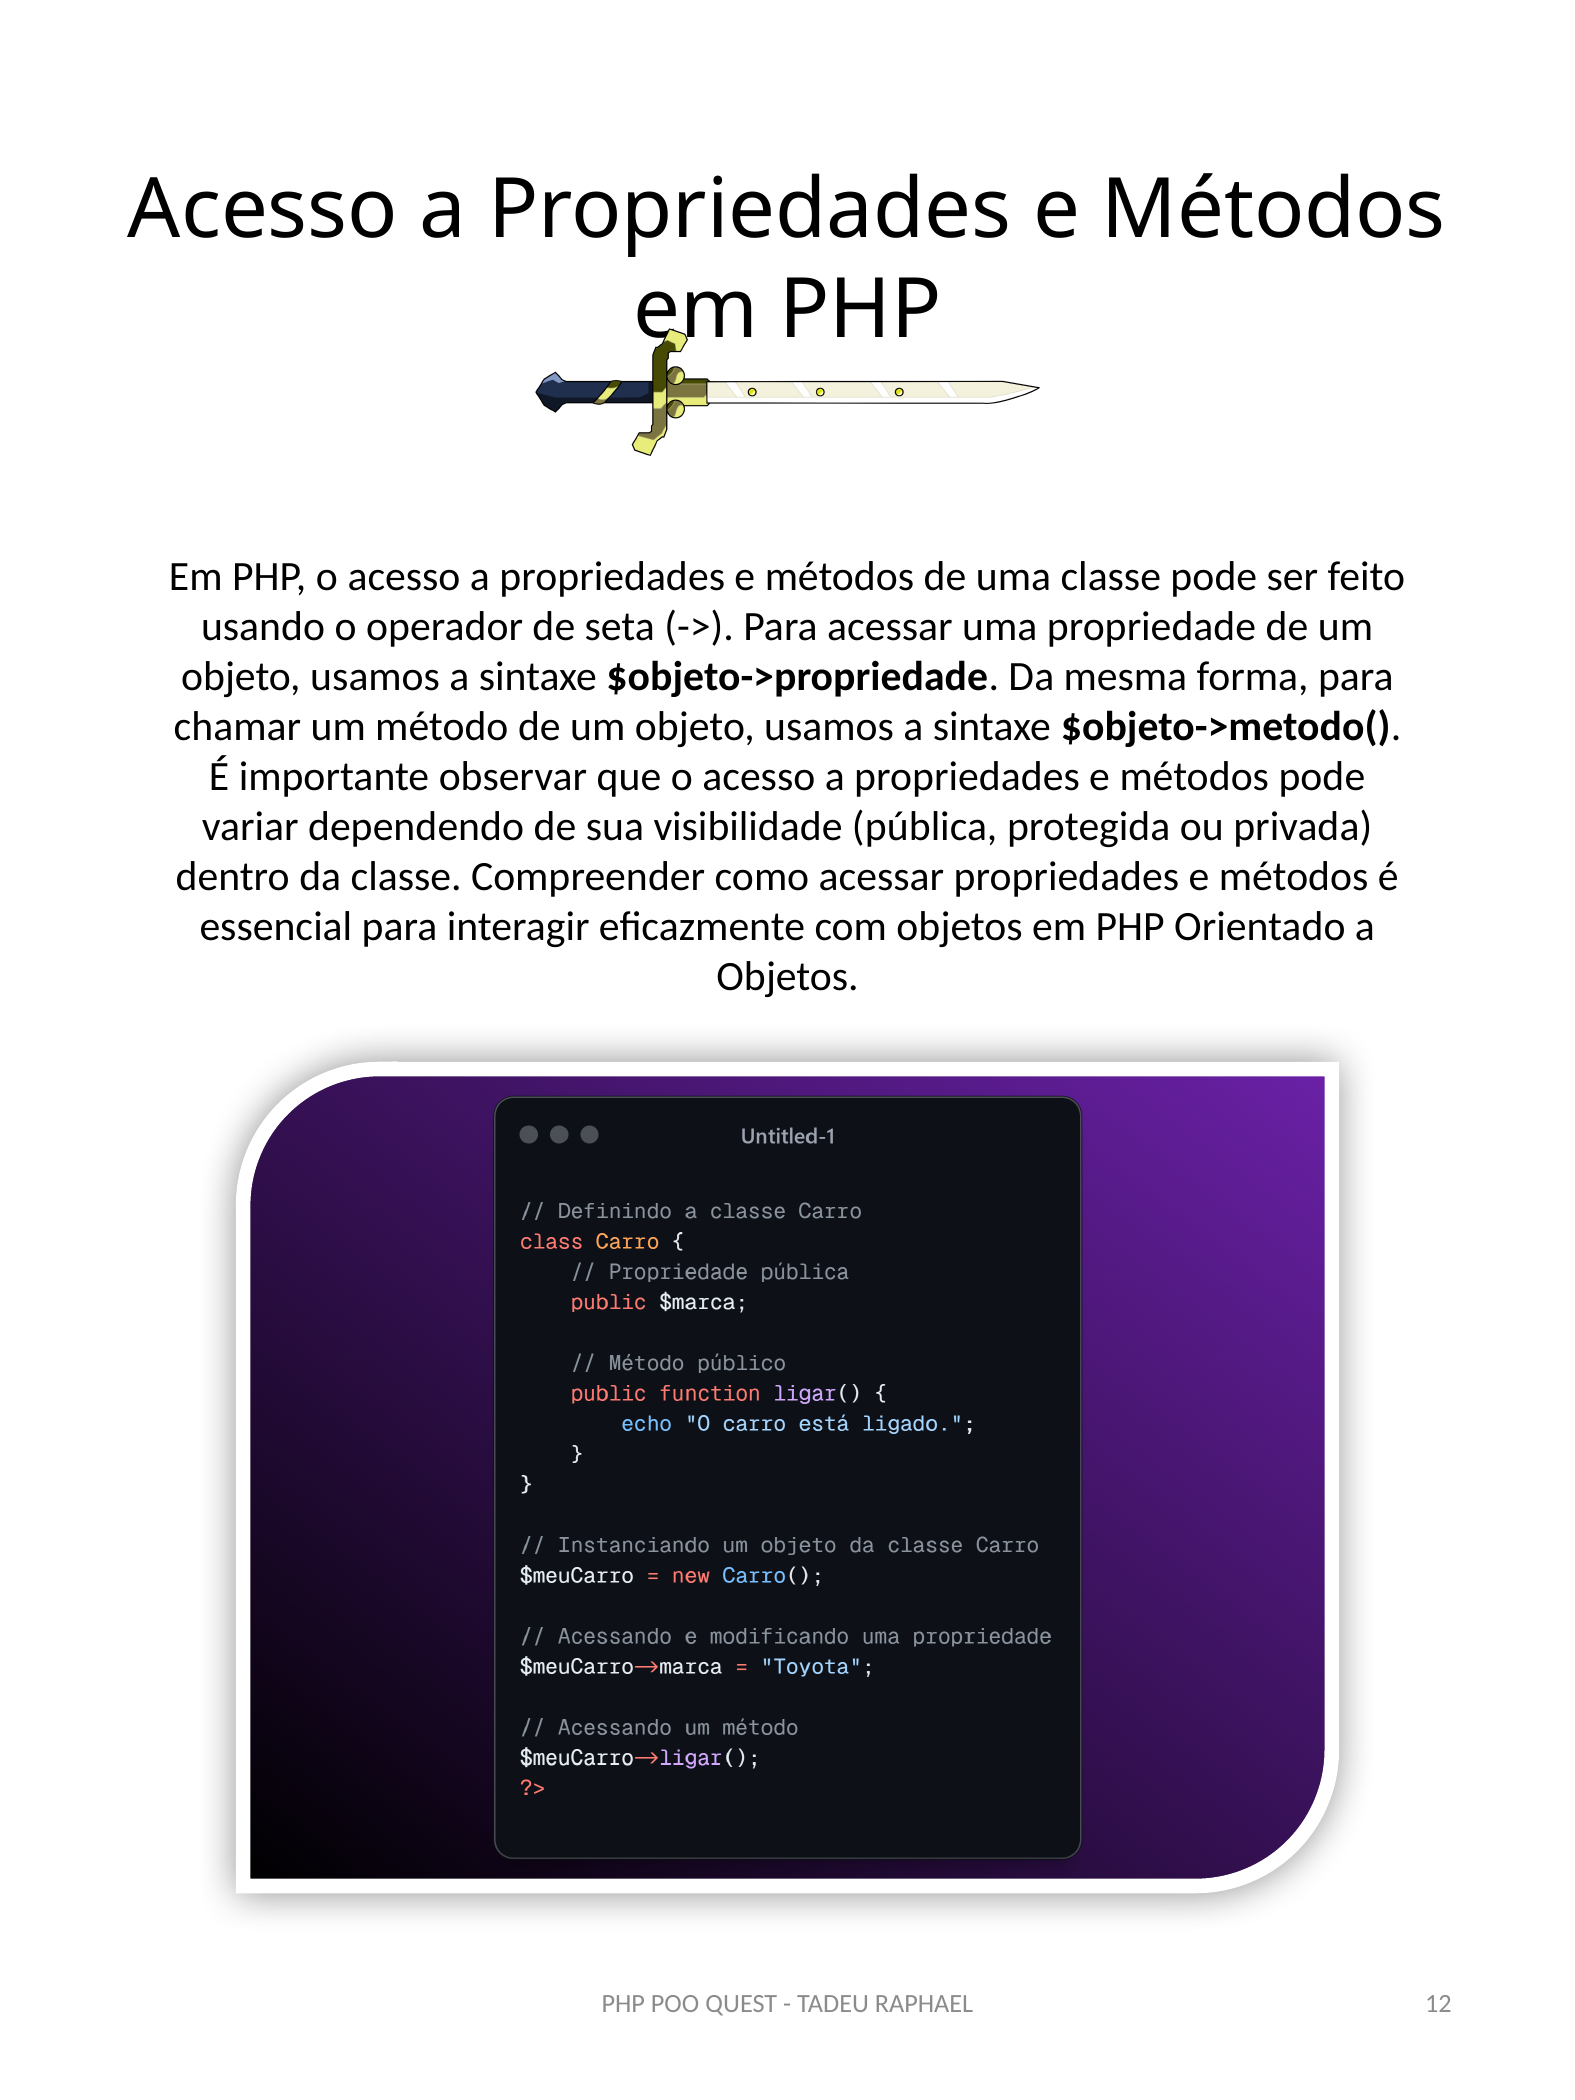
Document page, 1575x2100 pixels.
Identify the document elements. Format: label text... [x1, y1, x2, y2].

text_box Acesso a Propriedades e Métodos em PHP [54, 146, 723, 362]
footer PHP POO QUEST - TADEU RAPHAEL [521, 1946, 1054, 2059]
picture [243, 1069, 1332, 1886]
picture [536, 139, 1039, 644]
slide_number 12 [1112, 1946, 1467, 2059]
text_box Em PHP, o acesso a propriedades e métodos de uma classe pode ser feito usando o operador de seta (->). Para acessar uma propriedade de um objeto, usamos a sintaxe $objeto->propriedade. Da mesma forma, para chamar um método de um objeto, usamos a sintaxe $objeto->metodo(). É importante observar que o acesso a propriedades e métodos pode variar dependendo de sua visibilidade (pública, protegida ou privada) dentro da classe. Compreender como acessar propriedades e métodos é essencial para interagir eficazmente com objetos em PHP Orientado a Objetos. [146, 541, 1429, 1007]
text_box Acesso a Propriedades e Métodos em PHP [851, 146, 1521, 362]
